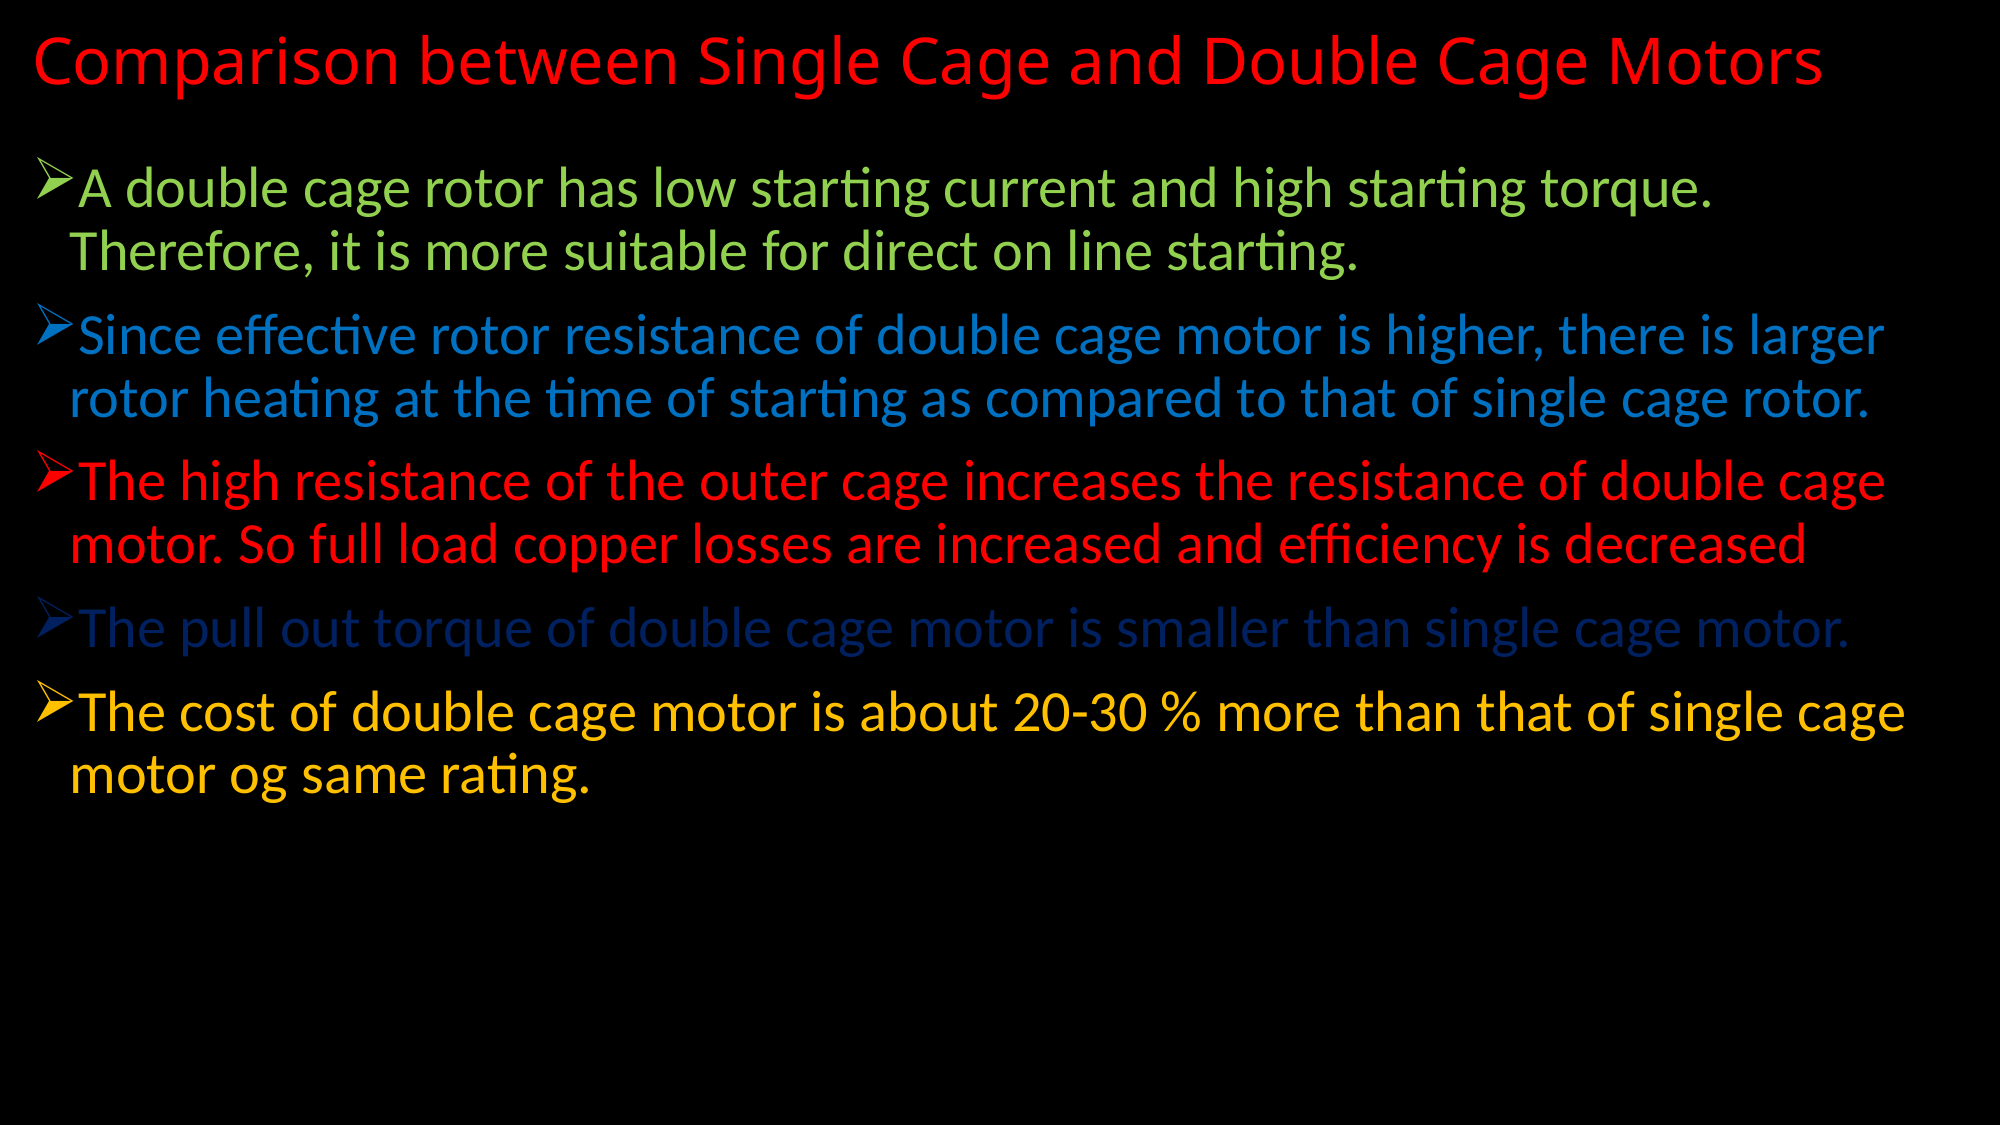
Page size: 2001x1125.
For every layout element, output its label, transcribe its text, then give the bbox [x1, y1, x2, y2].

list A double cage rotor has low starting current and high starting torque. Therefore, it is more suitable for direct on line starting. Since effective rotor resistance of double cage motor is higher, there is larger rotor heating at the time of starting as compared to that of single cage rotor. The high resistance of the outer cage increases the resistance of double cage motor. So full load copper losses are increased and efficiency is decreased. The pull out torque of double cage motor is smaller than single cage motor. The cost of double cage motor is about 20-30 % more than that of single cage motor og same rating. [17, 149, 1961, 1108]
title Comparison between Single Cage and Double Cage Motors [17, 0, 1983, 205]
